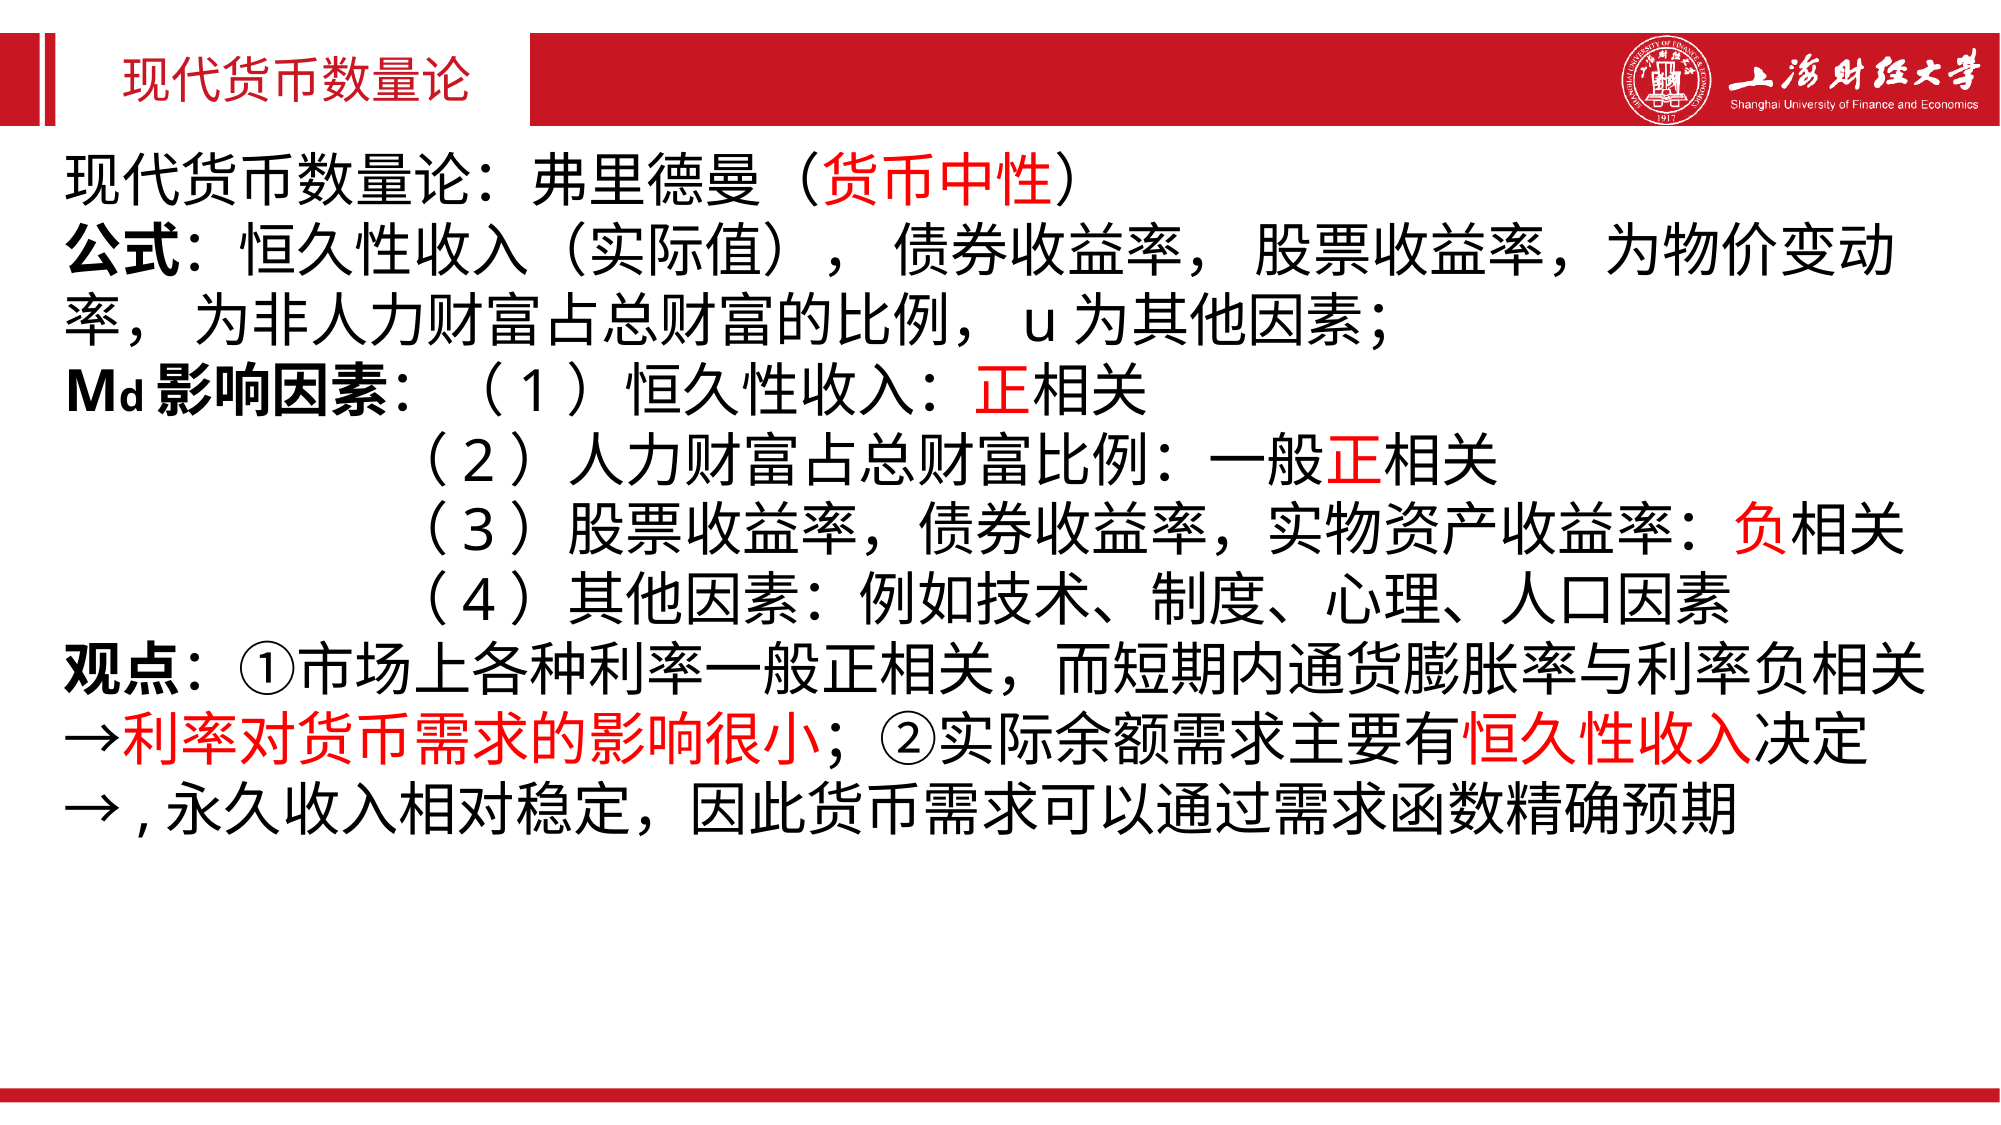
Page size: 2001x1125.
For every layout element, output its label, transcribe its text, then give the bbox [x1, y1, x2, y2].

text_box 现代货币数量论 [107, 41, 487, 116]
picture [1595, 0, 2000, 172]
